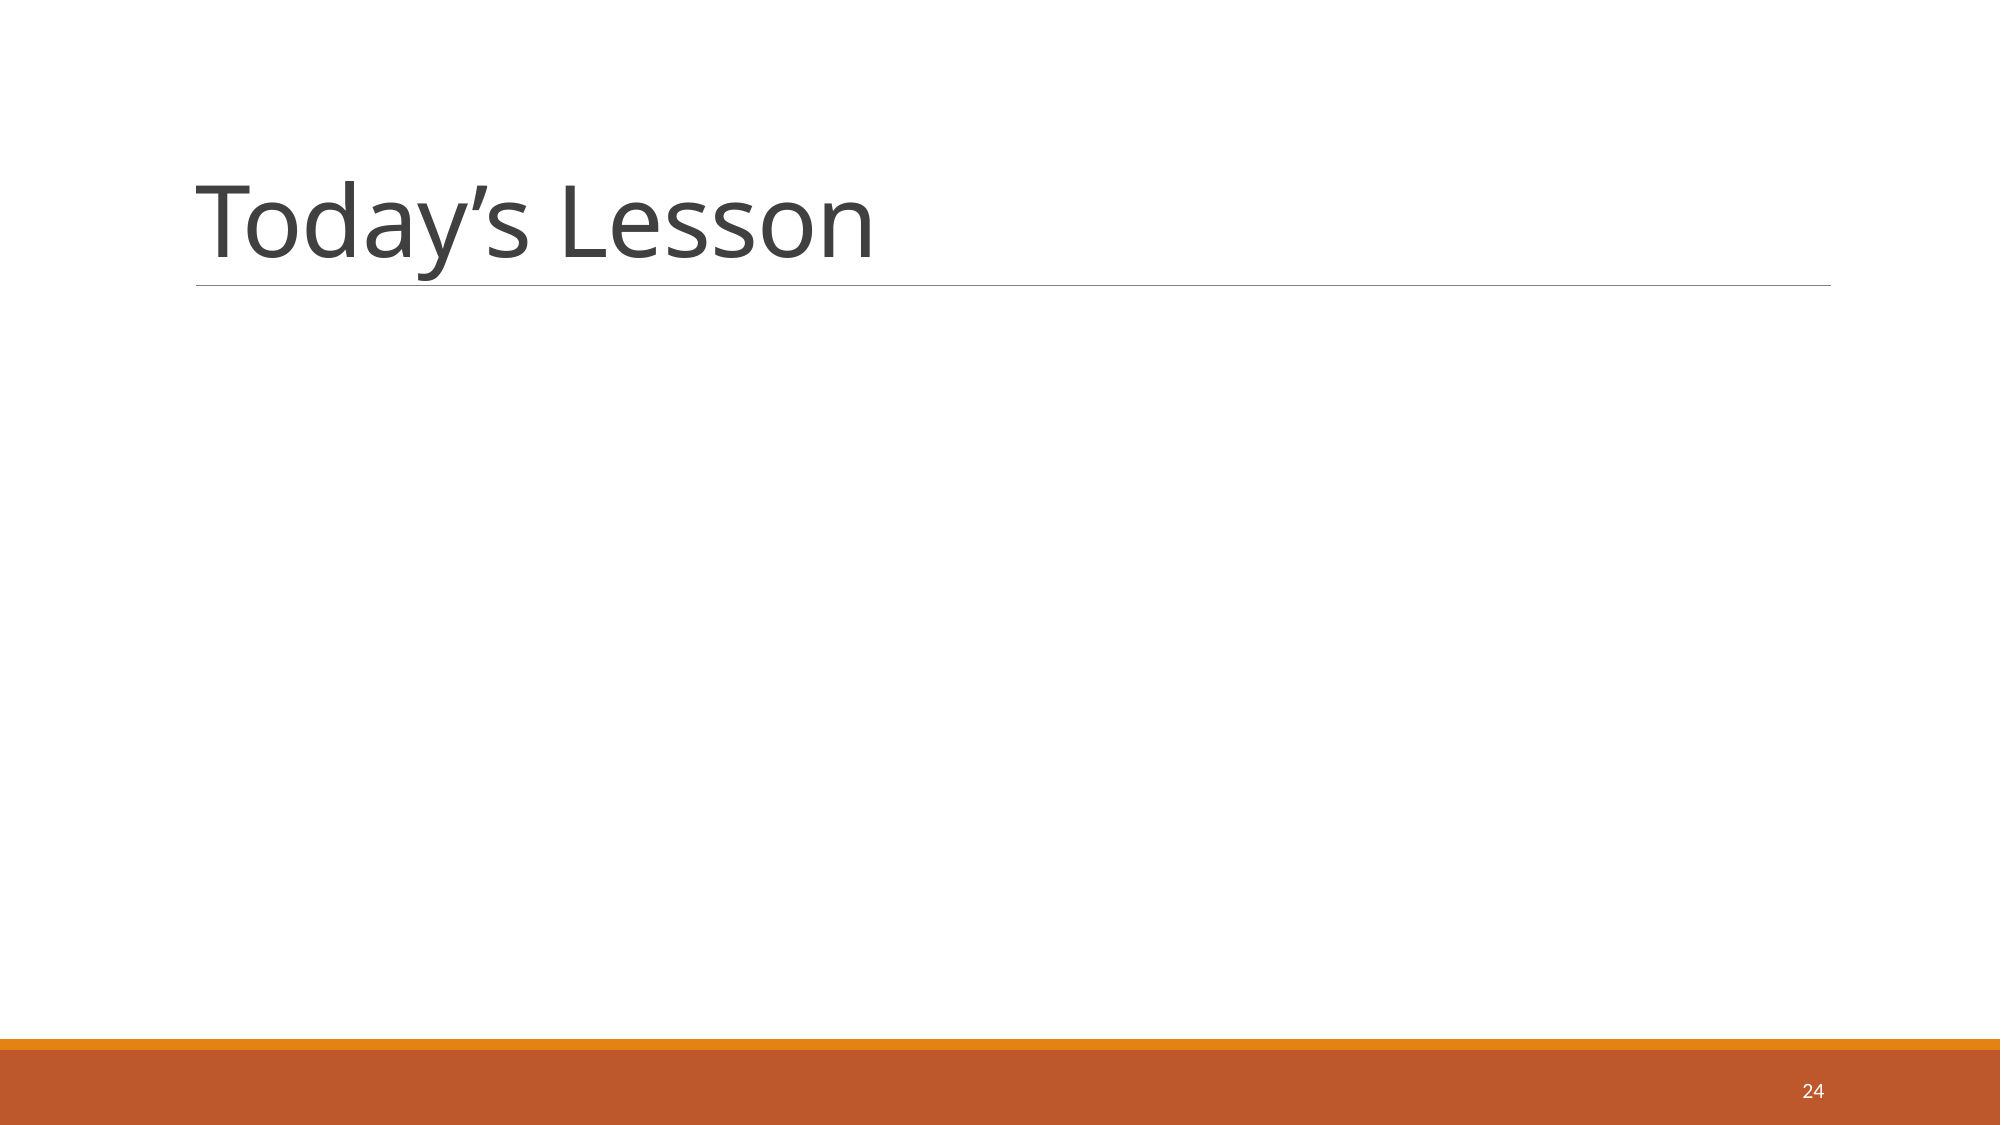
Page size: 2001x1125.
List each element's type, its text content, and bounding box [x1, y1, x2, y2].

title Today’s Lesson [180, 47, 1830, 285]
slide_number 24 [1624, 1059, 1840, 1120]
